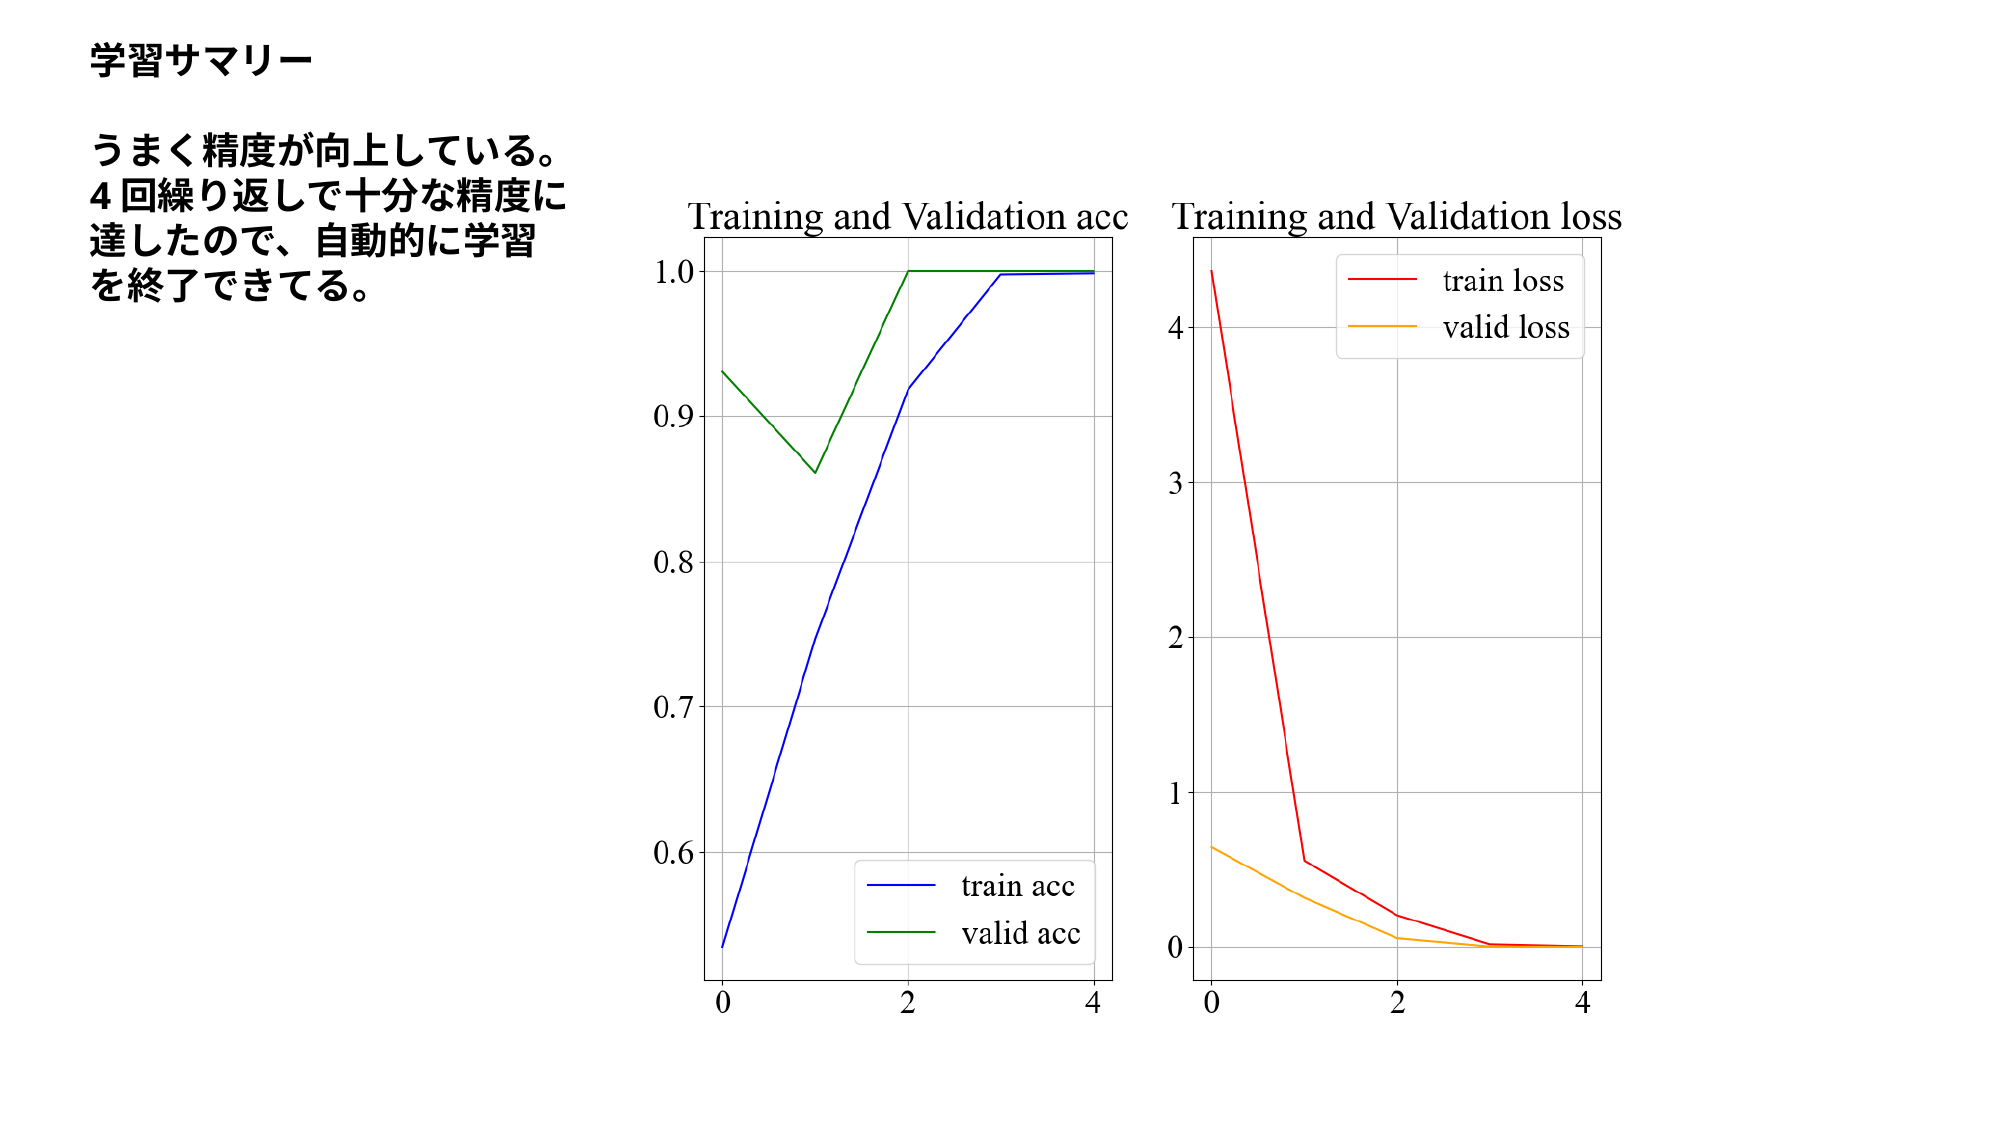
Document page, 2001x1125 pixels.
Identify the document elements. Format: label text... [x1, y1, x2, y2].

picture [558, 121, 1716, 1086]
text_box 学習サマリー うまく精度が向上している。 4回繰り返しで十分な精度に 達したので、自動的に学習 を終了できてる。 [74, 29, 1740, 315]
